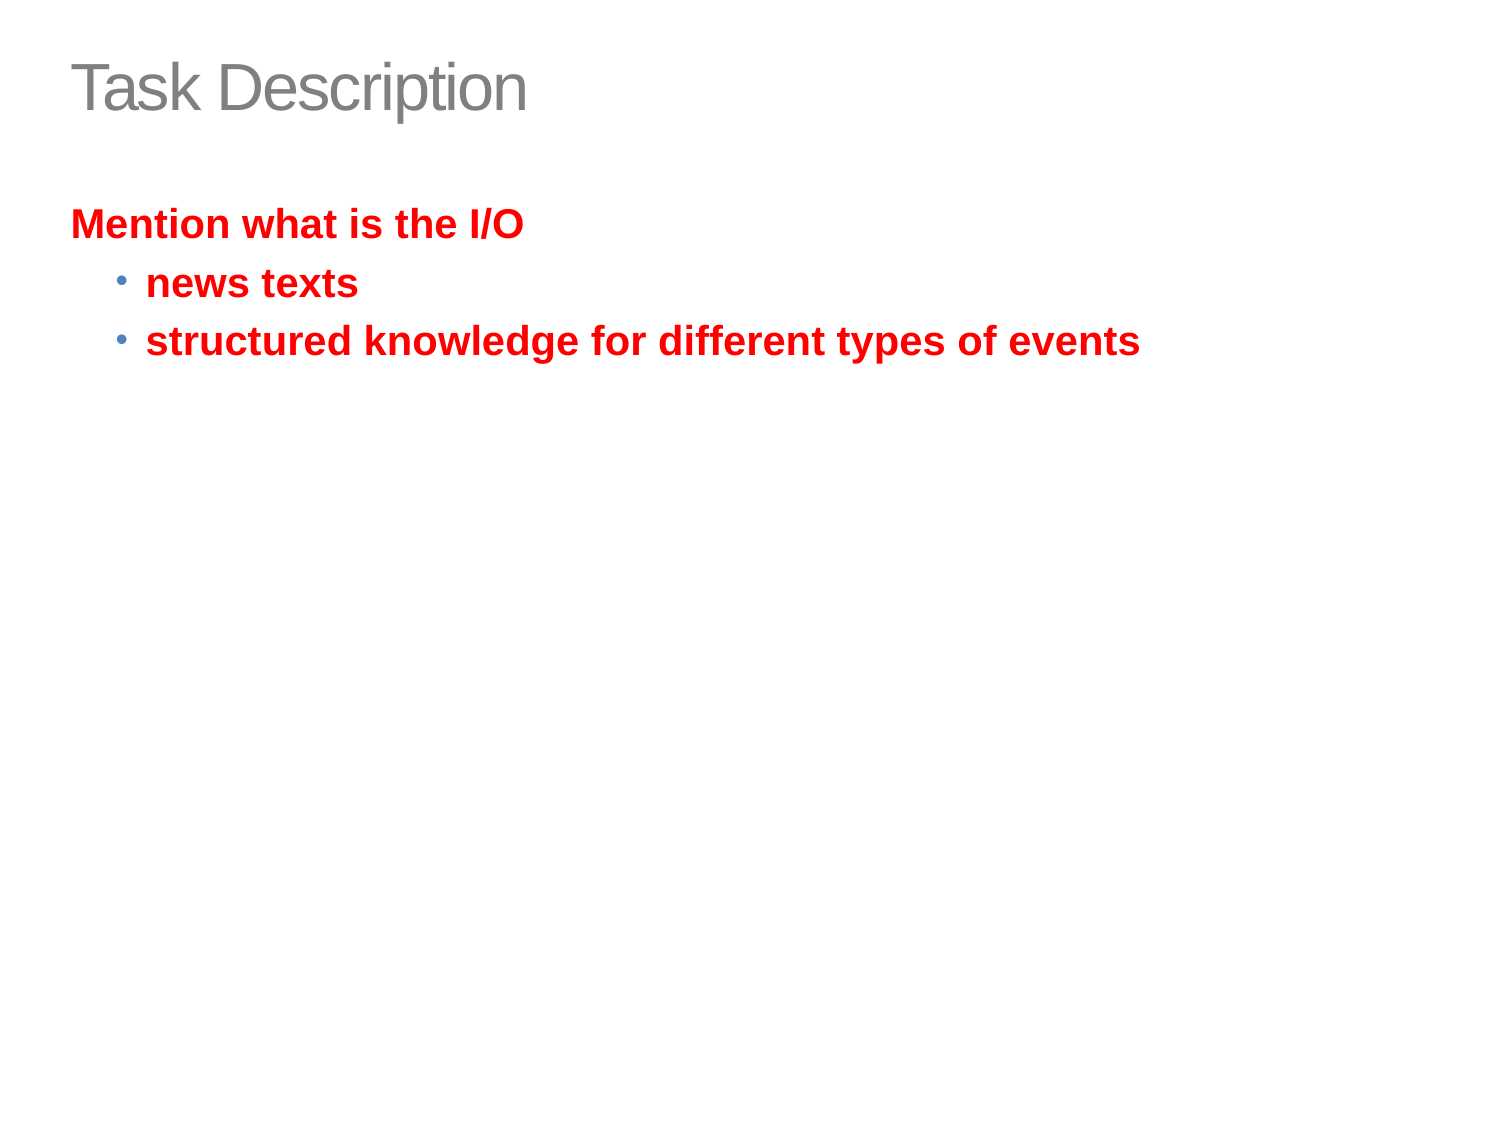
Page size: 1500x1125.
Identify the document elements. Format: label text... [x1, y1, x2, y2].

title Task Description [55, 2, 1451, 166]
list Mention what is the I/O news texts structured knowledge for different types of events [55, 189, 1451, 1013]
